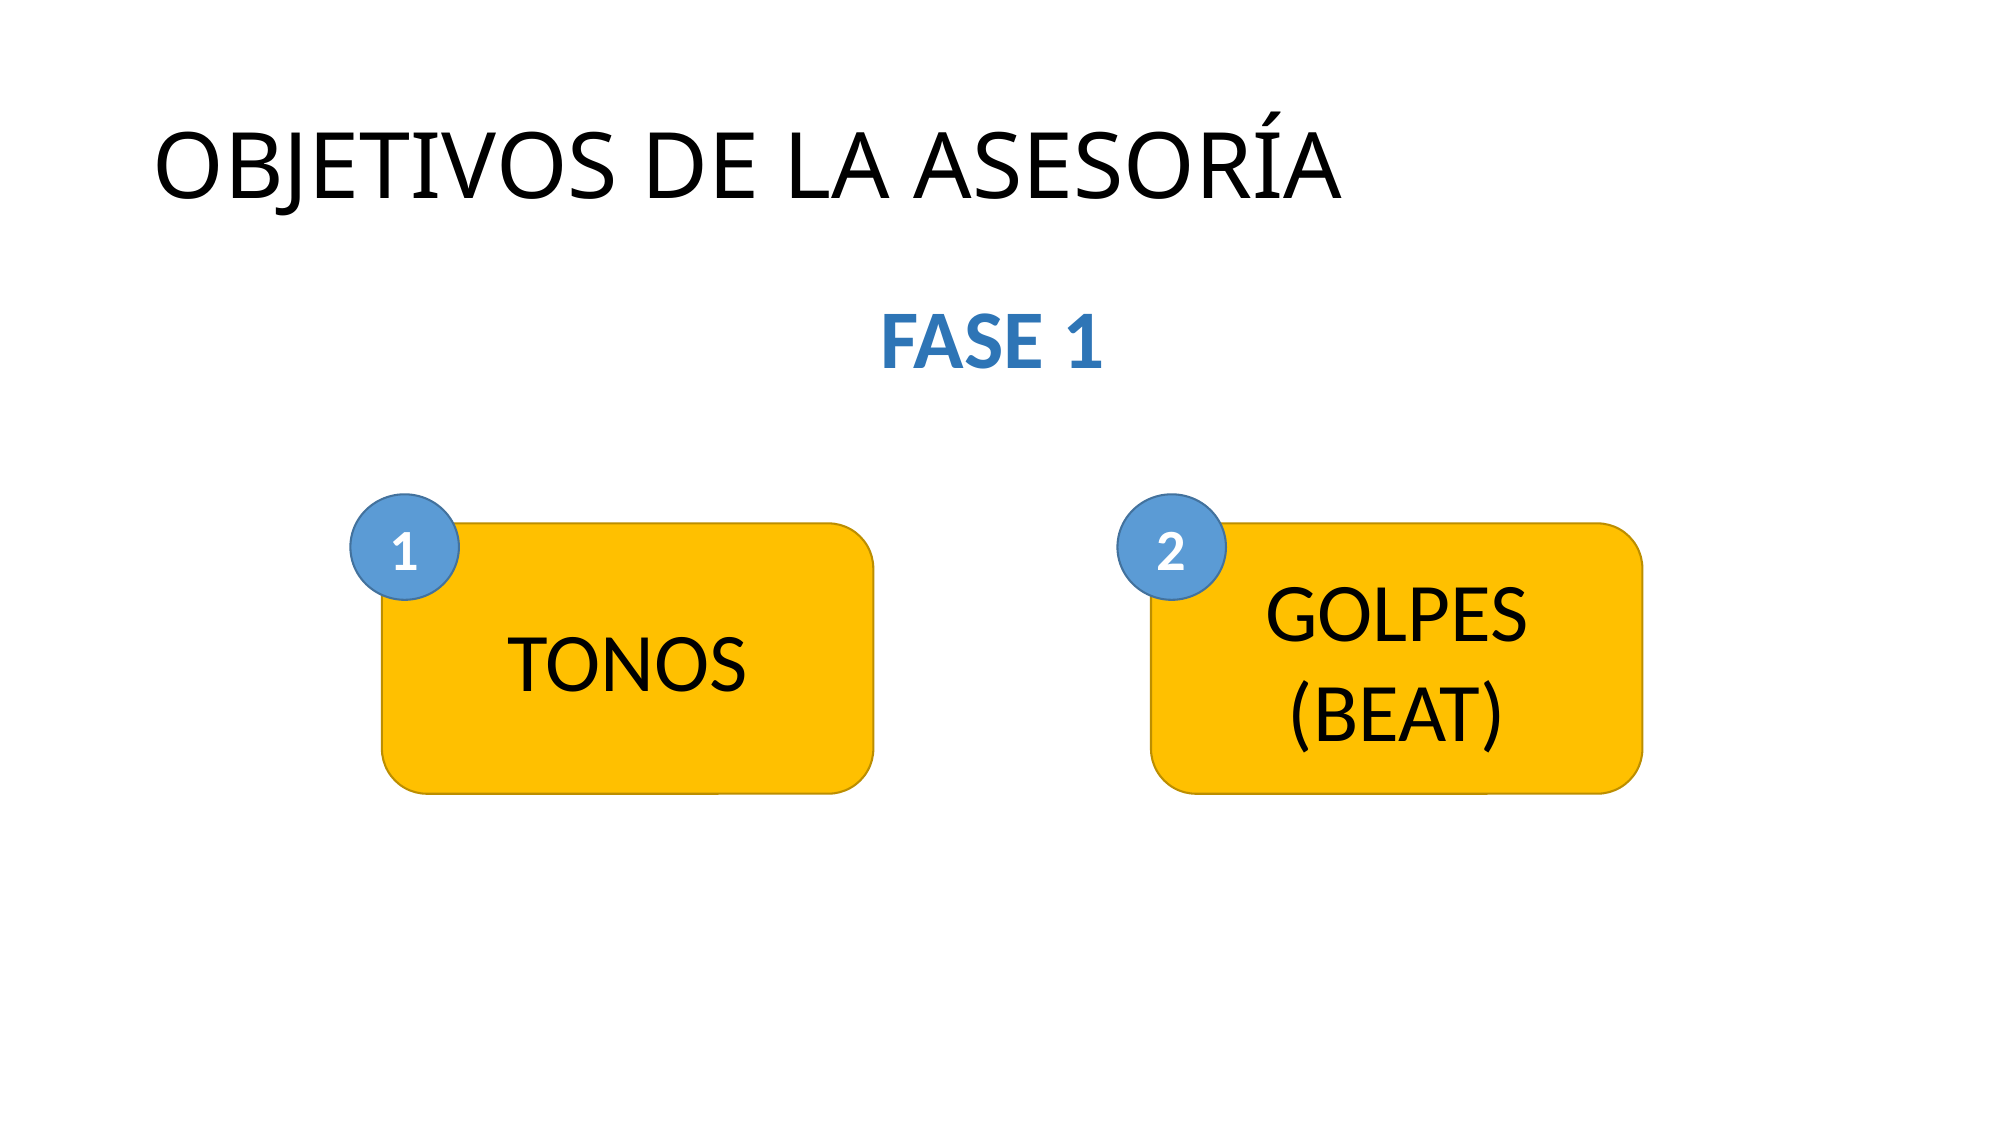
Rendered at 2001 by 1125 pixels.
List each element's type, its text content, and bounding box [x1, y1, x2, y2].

title OBJETIVOS DE LA ASESORÍA [137, 59, 1863, 278]
text_box GOLPES (BEAT) [1149, 522, 1644, 795]
text_box 1 [349, 493, 460, 601]
text_box 2 [1116, 493, 1228, 601]
text_box FASE 1 [759, 277, 1227, 393]
text_box TONOS [380, 522, 875, 795]
